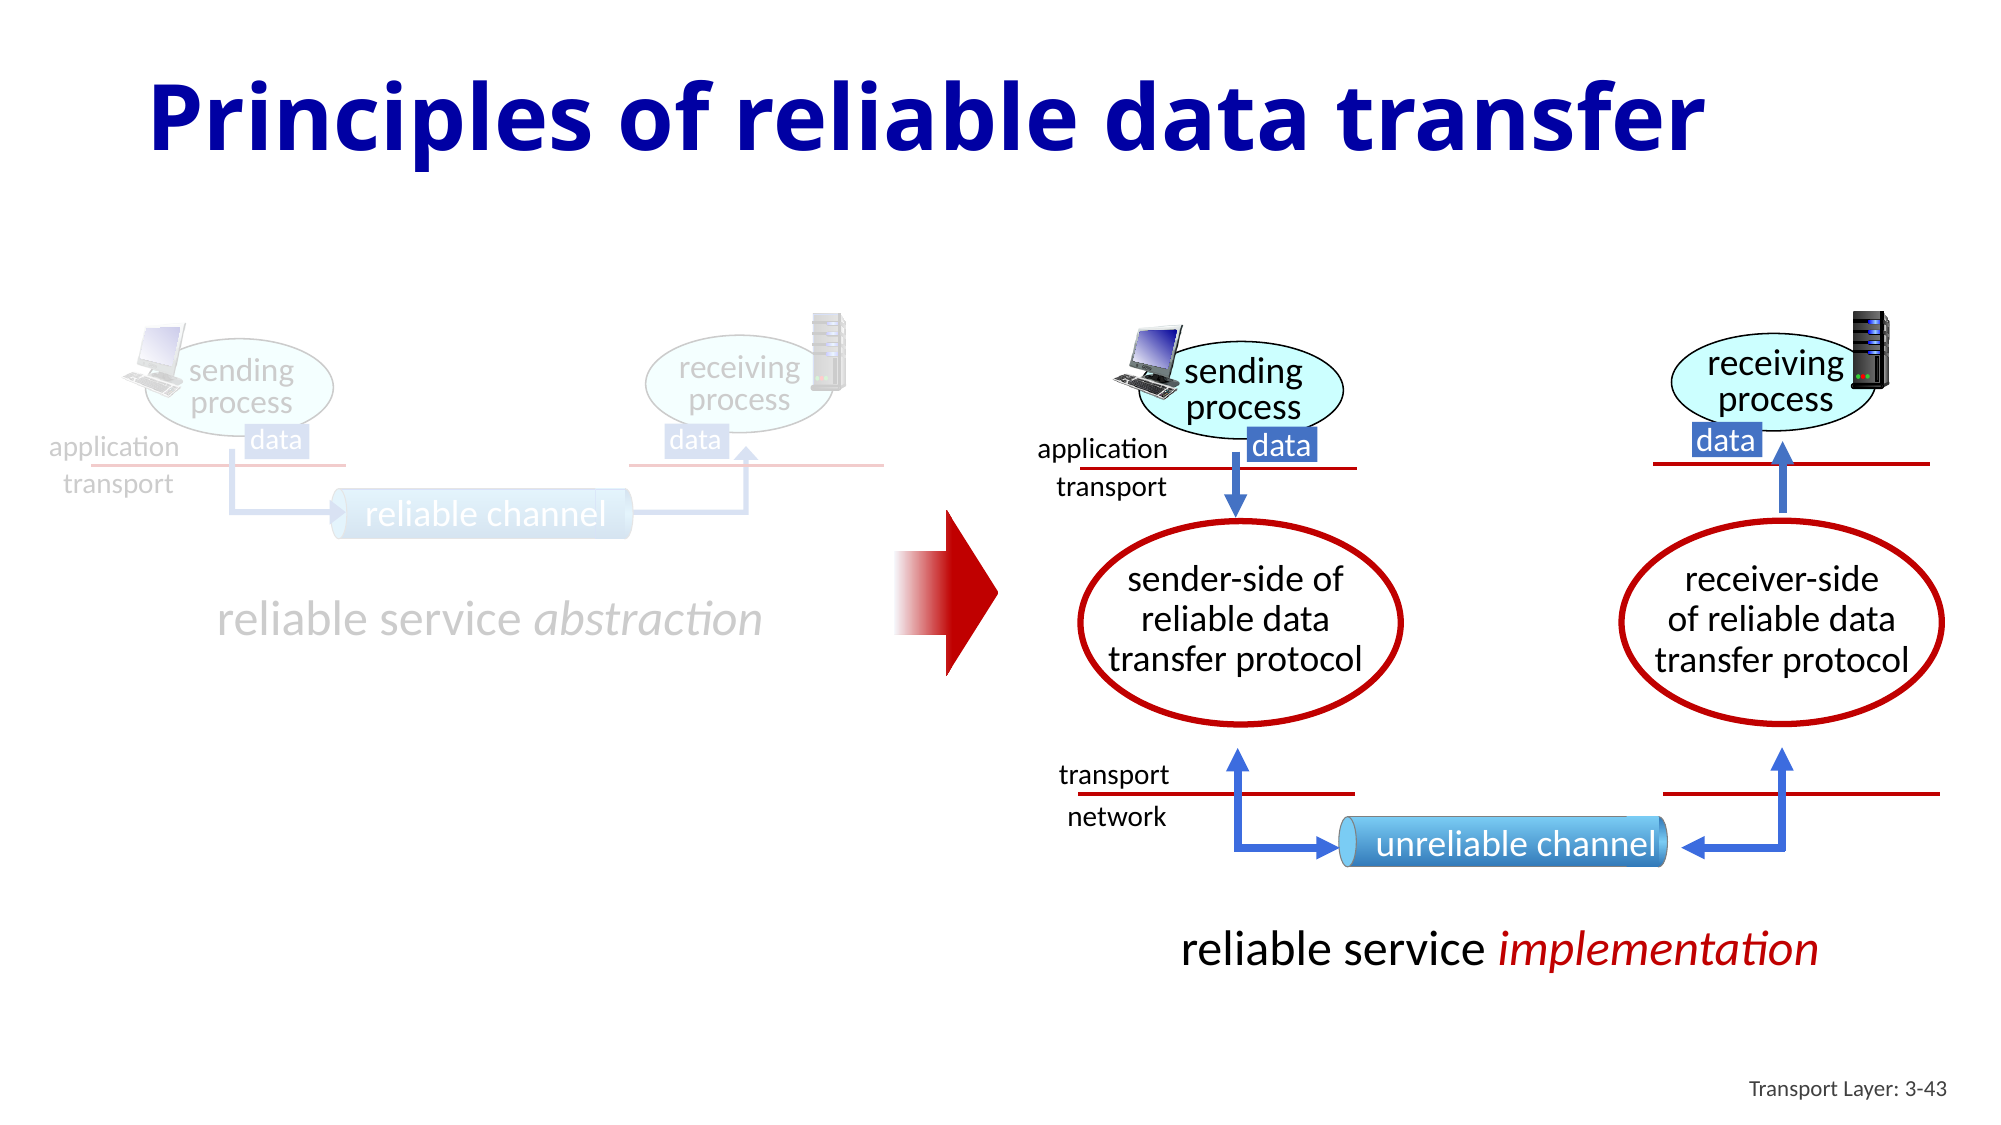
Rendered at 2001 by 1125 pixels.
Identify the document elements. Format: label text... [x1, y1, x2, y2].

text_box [39, 313, 884, 654]
slide_number Transport Layer: 3-43 [1512, 1056, 1963, 1117]
text_box [48, 297, 913, 692]
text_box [1021, 311, 1940, 984]
text_box [892, 505, 1000, 680]
title Principles of reliable data transfer [131, 47, 1952, 195]
